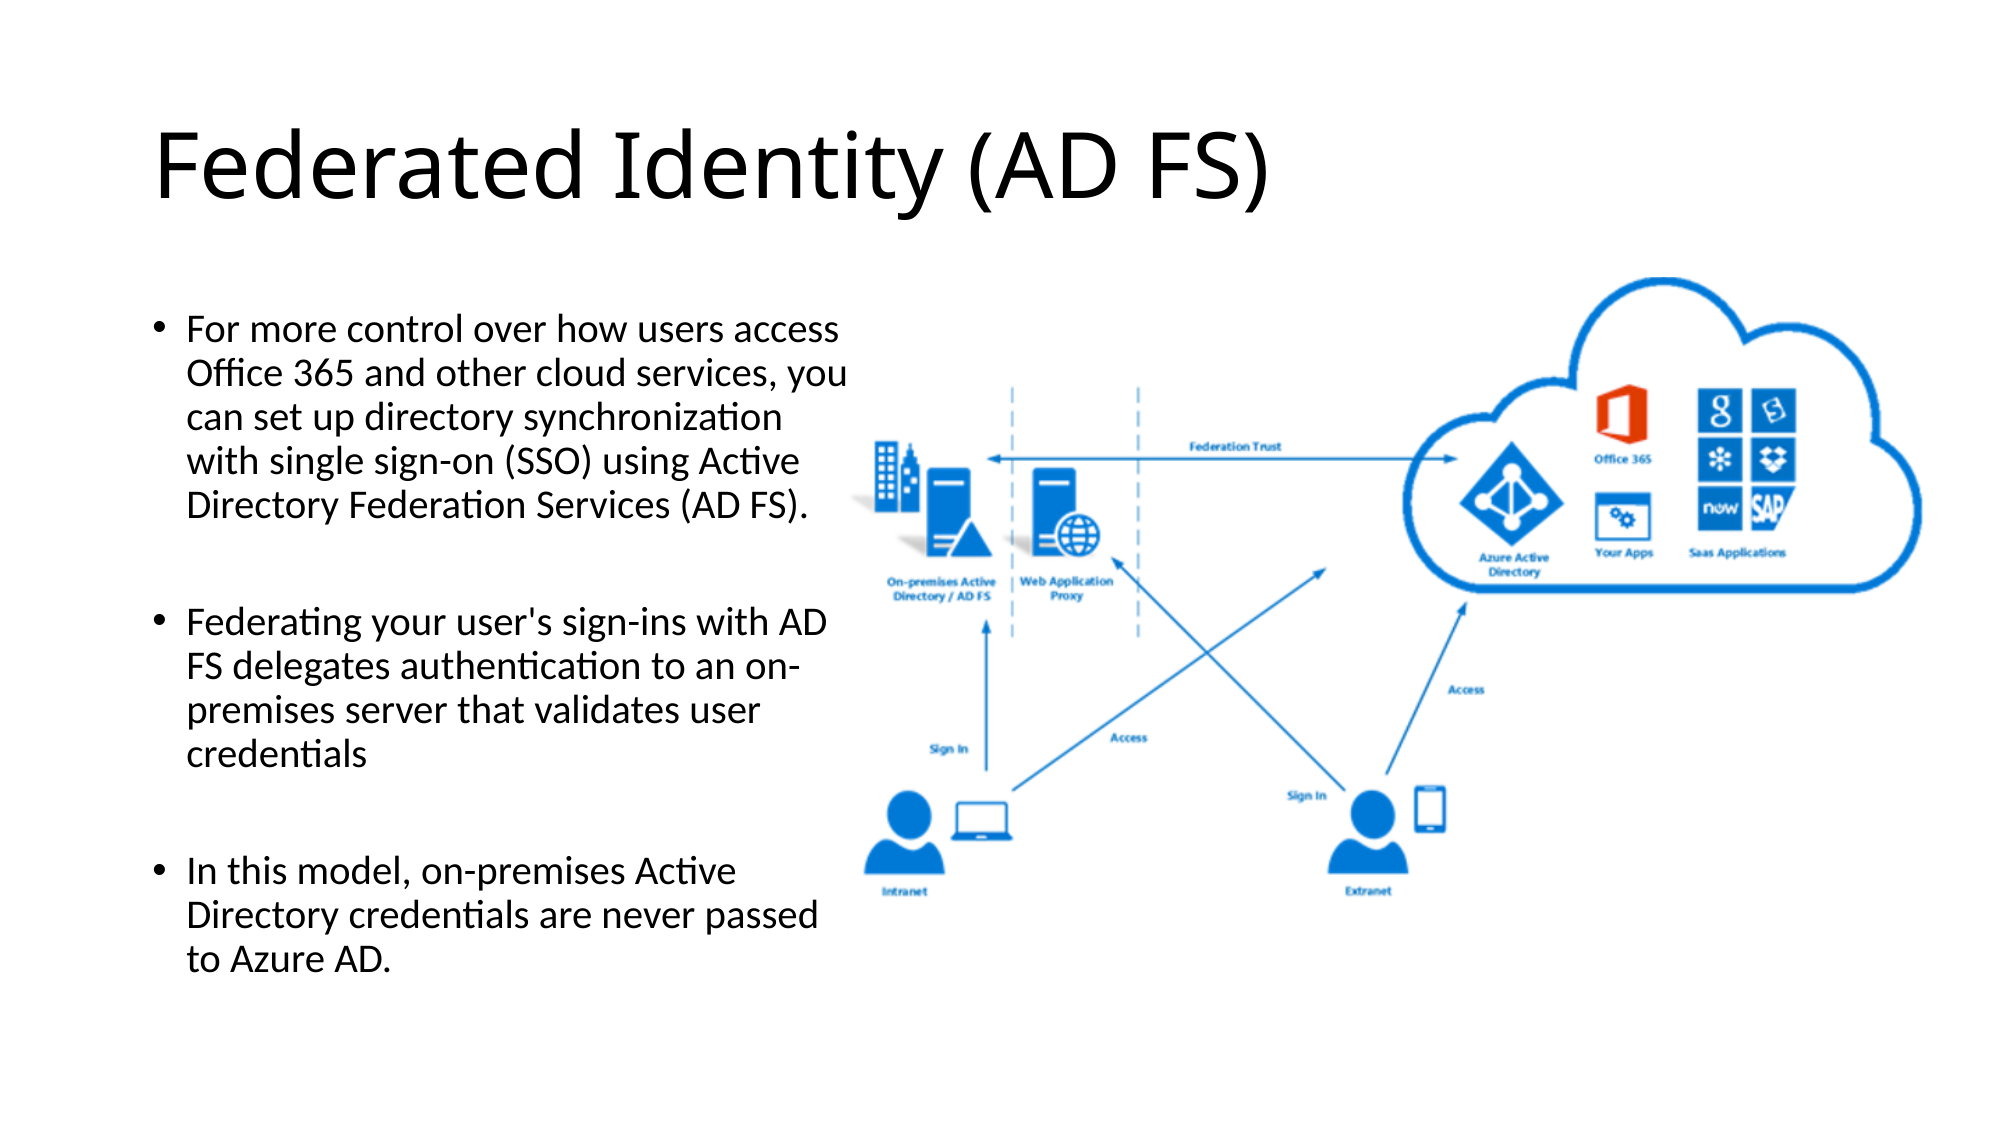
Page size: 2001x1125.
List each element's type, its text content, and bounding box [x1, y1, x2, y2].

picture [847, 277, 1935, 911]
title Federated Identity (AD FS) [137, 59, 1863, 278]
list For more control over how users access Office 365 and other cloud services, you can set up directory synchronization with single sign-on (SSO) using Active Directory Federation Services (AD FS). Federating your user's sign-ins with AD FS delegates authentication to an on-premises server that validates user credentials In this model, on-premises Active Directory credentials are never passed to Azure AD. [137, 299, 872, 1014]
